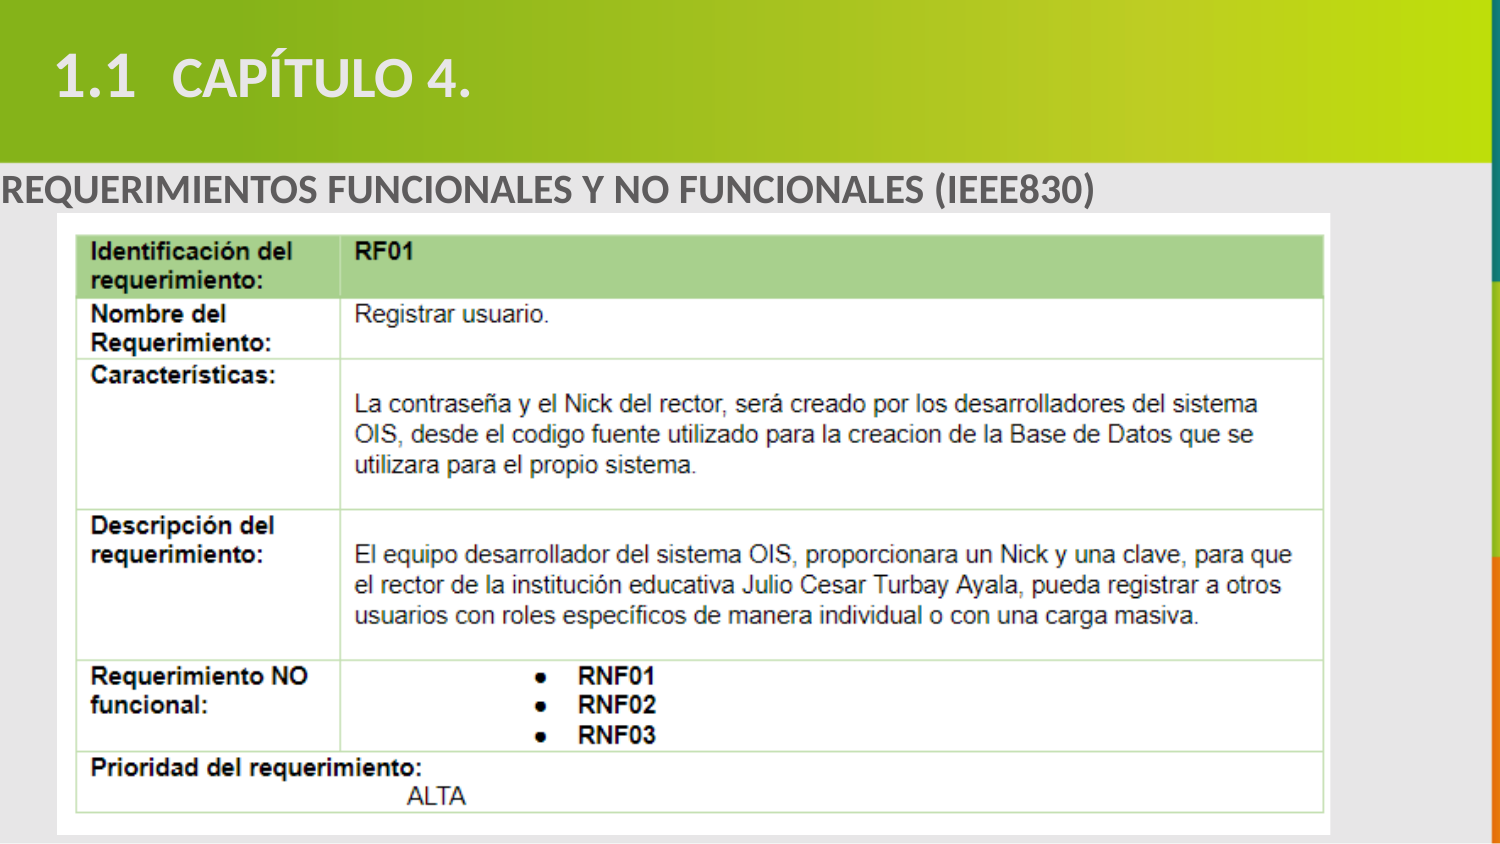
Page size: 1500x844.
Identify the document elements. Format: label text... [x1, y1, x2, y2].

text_box 1.1 [37, 23, 209, 140]
text_box [142, 269, 1416, 844]
text_box REQUERIMIENTOS FUNCIONALES Y NO FUNCIONALES (IEEE830) [0, 154, 1201, 221]
picture [0, 0, 1500, 844]
text_box CAPÍTULO 4. [157, 31, 689, 148]
